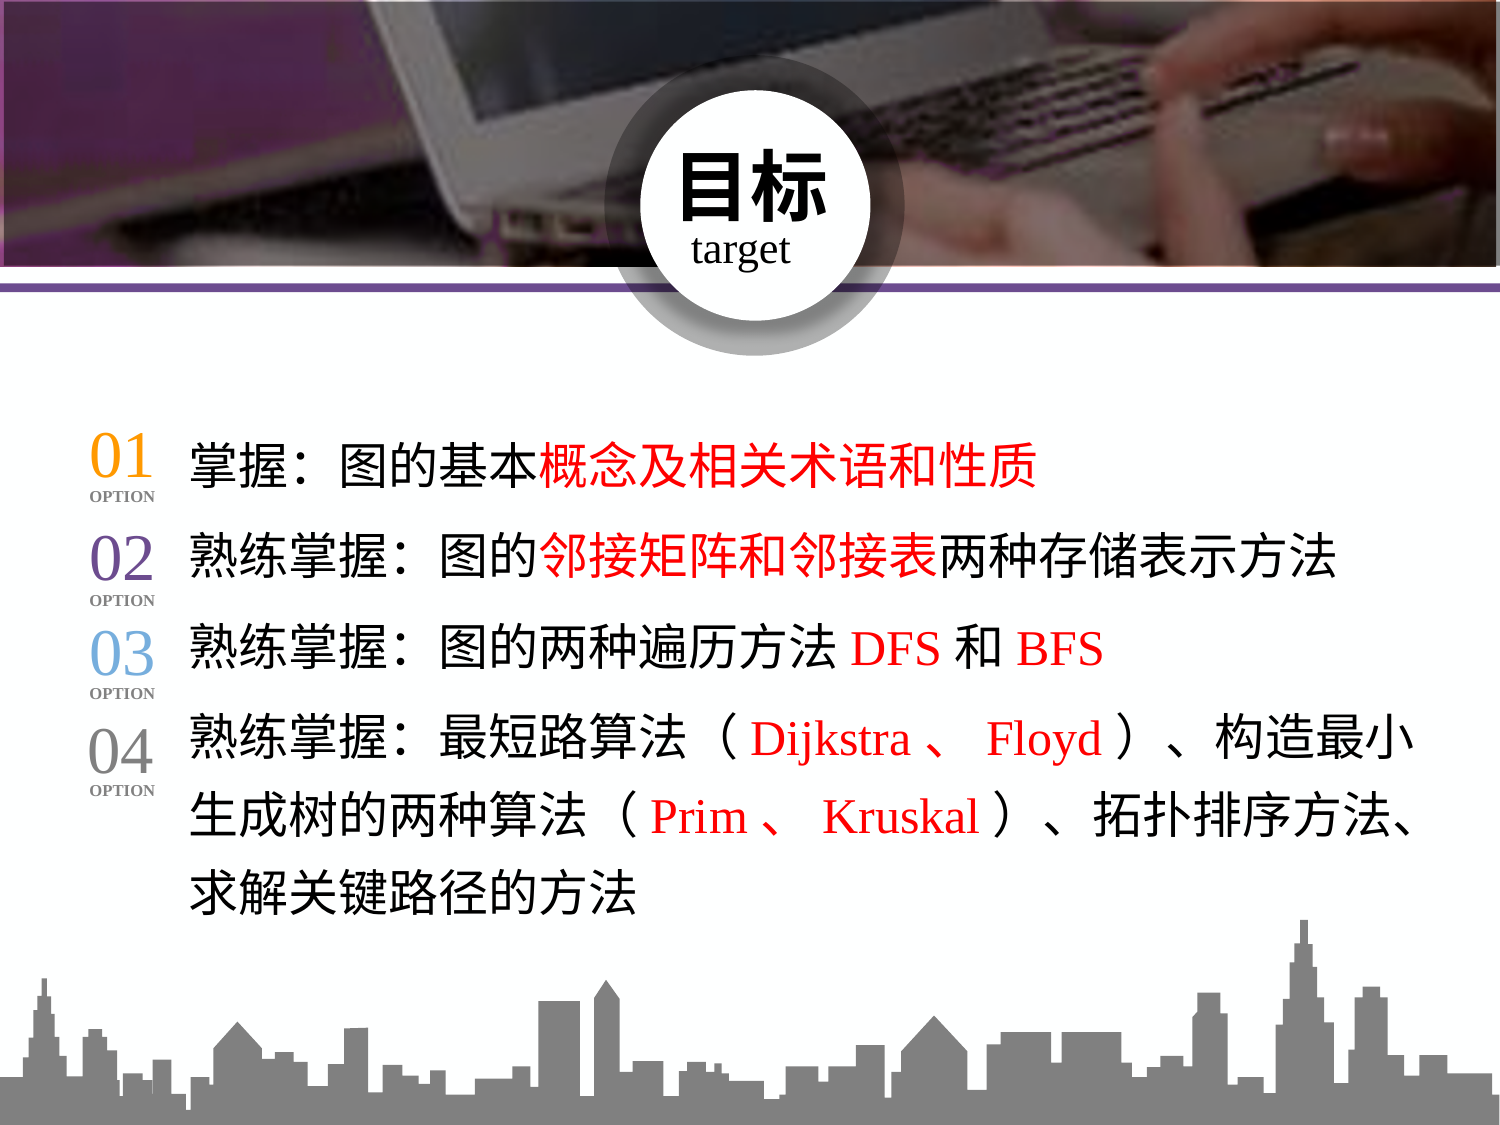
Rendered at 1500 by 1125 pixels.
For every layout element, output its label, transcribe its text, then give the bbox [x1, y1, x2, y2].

picture [0, 0, 1497, 268]
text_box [74, 706, 176, 808]
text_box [74, 513, 176, 608]
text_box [74, 409, 176, 512]
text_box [74, 608, 176, 705]
text_box 掌握：图的基本概念及相关术语和性质 熟练掌握：图的邻接矩阵和邻接表两种存储表示方法 熟练掌握：图的两种遍历方法DFS和BFS 熟练掌握：最短路算法（Dijkstra、Floyd）、构造最小生成树的两种算法（Prim、Kruskal）、拓扑排序方法、求解关键路径的方法 [173, 408, 1459, 929]
text_box [908, 283, 1500, 293]
text_box [0, 929, 1500, 1125]
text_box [604, 54, 905, 356]
text_box [0, 283, 599, 293]
